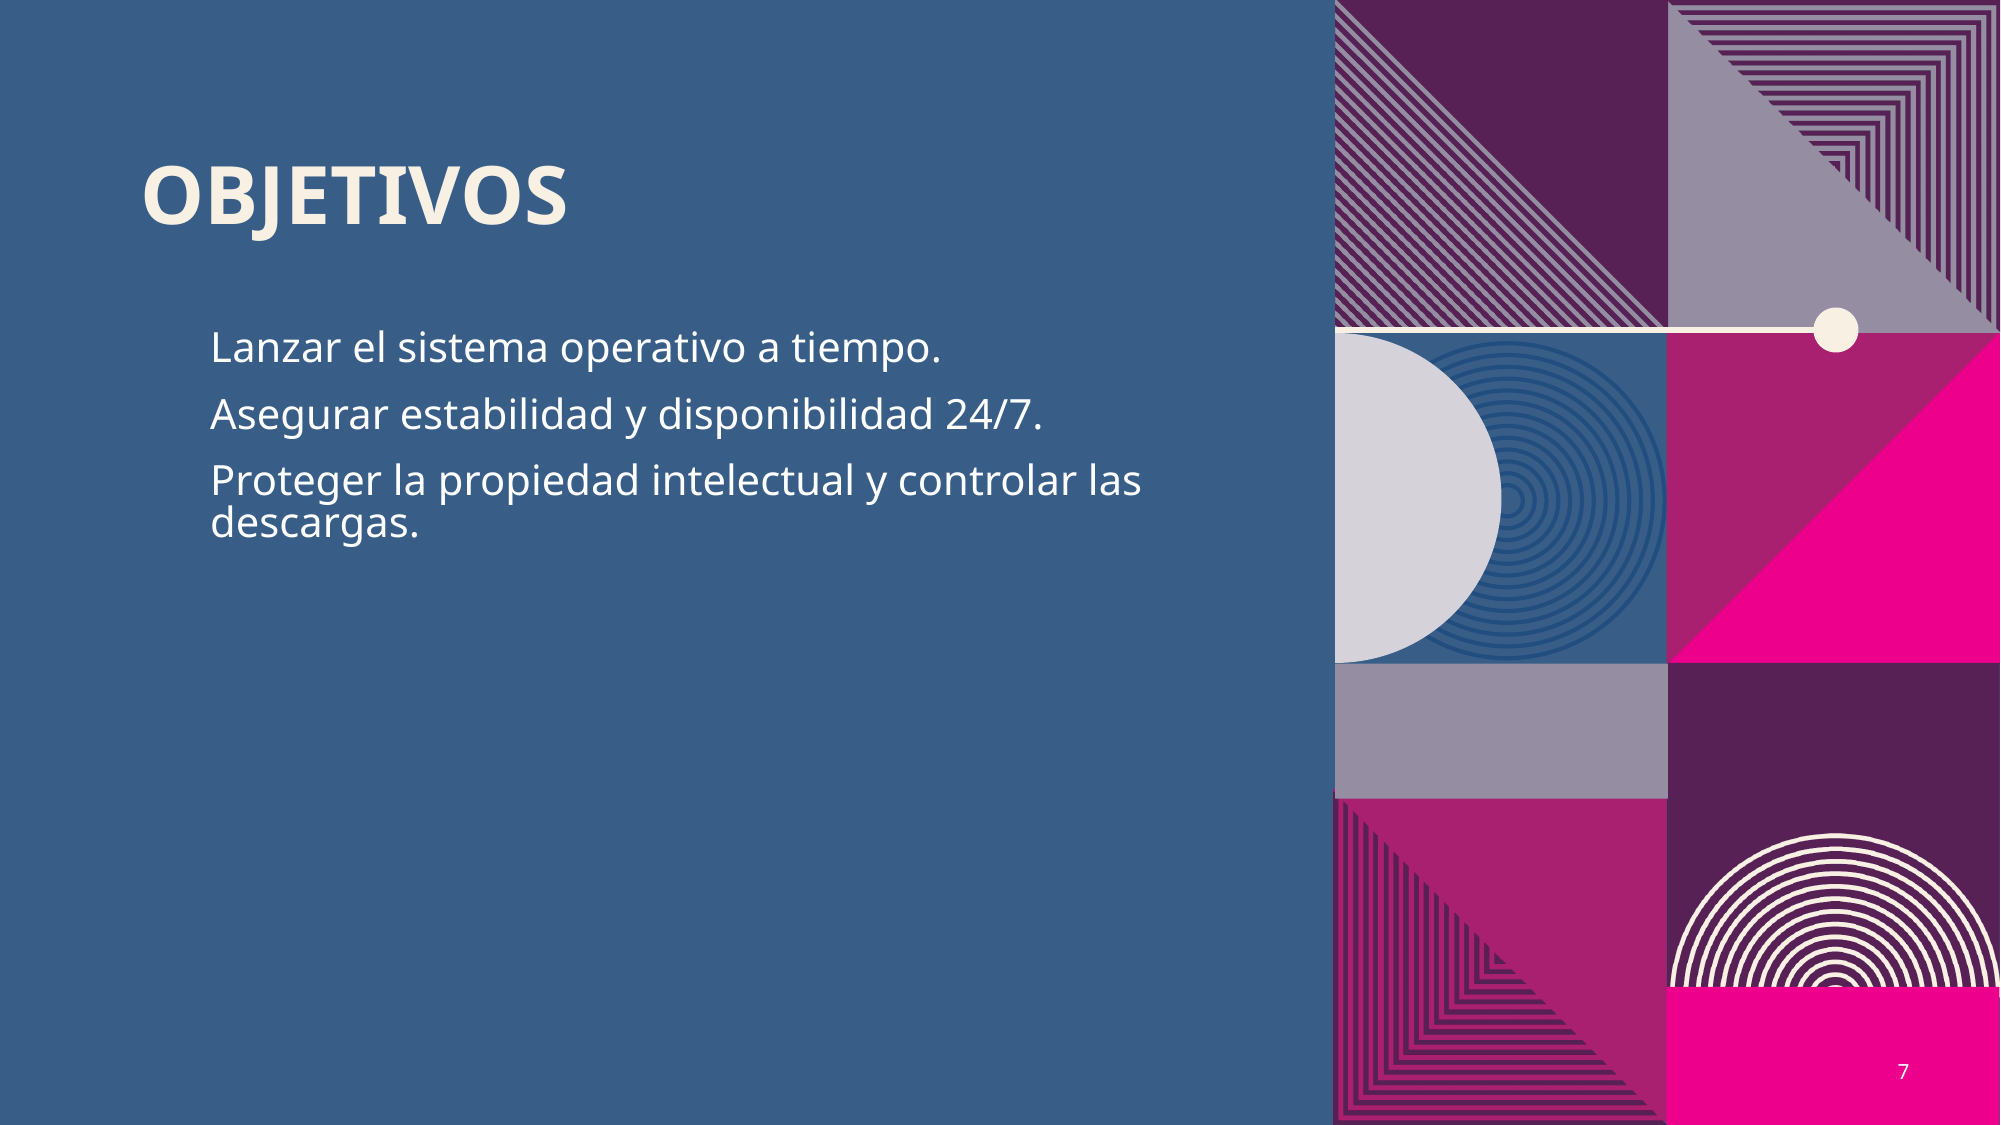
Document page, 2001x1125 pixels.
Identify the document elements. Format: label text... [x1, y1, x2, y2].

picture [1669, 833, 2001, 998]
picture [1333, 791, 1667, 1125]
slide_number 7 [1849, 1042, 1925, 1103]
picture [1335, 0, 2001, 333]
list Lanzar el sistema operativo a tiempo. Asegurar estabilidad y disponibilidad 24/7. Proteger la propiedad intelectual y controlar las descargas. [195, 321, 1278, 863]
title Objetivos [125, 146, 1206, 250]
